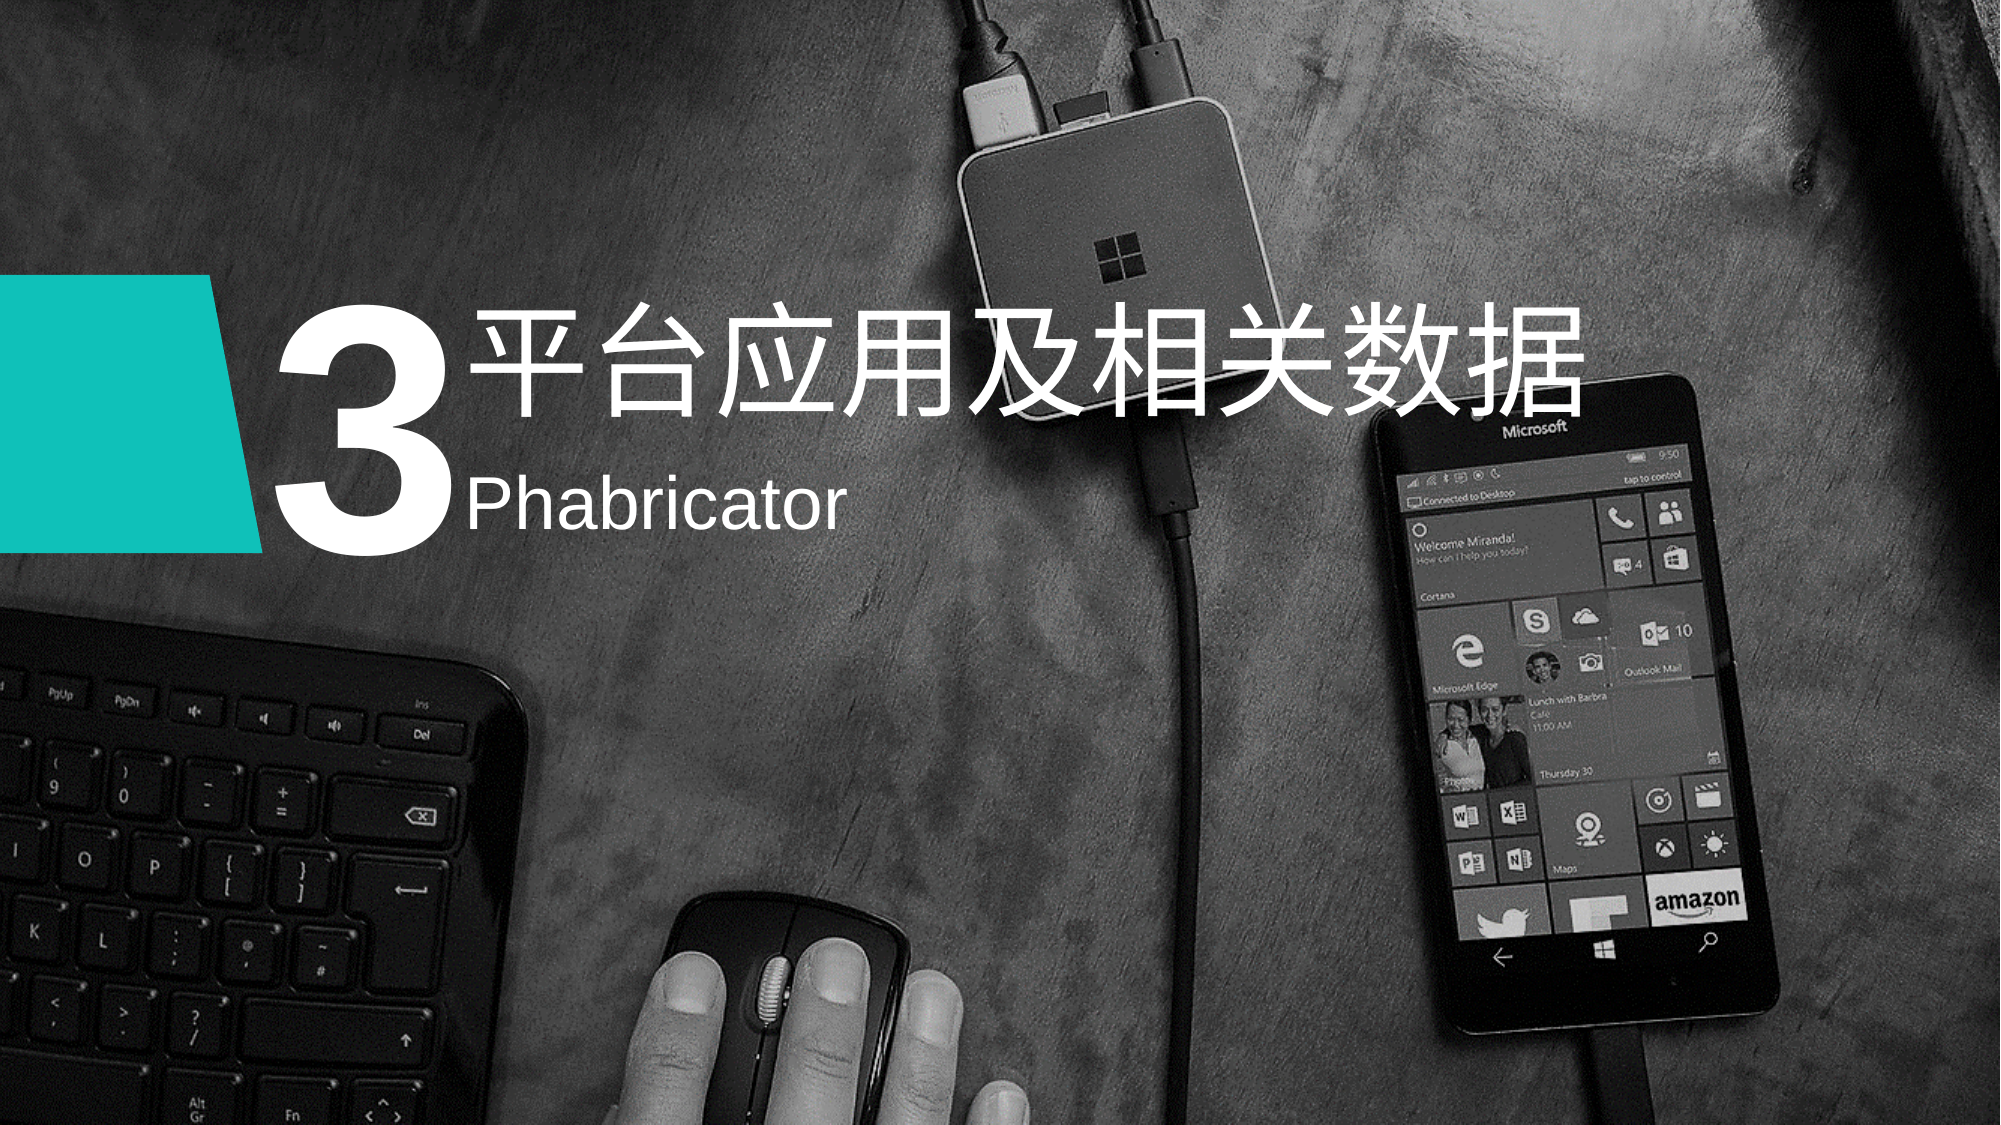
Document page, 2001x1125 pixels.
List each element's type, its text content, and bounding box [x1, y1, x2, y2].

text_box 平台应用及相关数据 [450, 274, 1745, 440]
text_box [0, 273, 253, 555]
text_box Phabricator [449, 447, 1813, 552]
text_box 3 [253, 190, 472, 631]
picture [0, 0, 2000, 1125]
